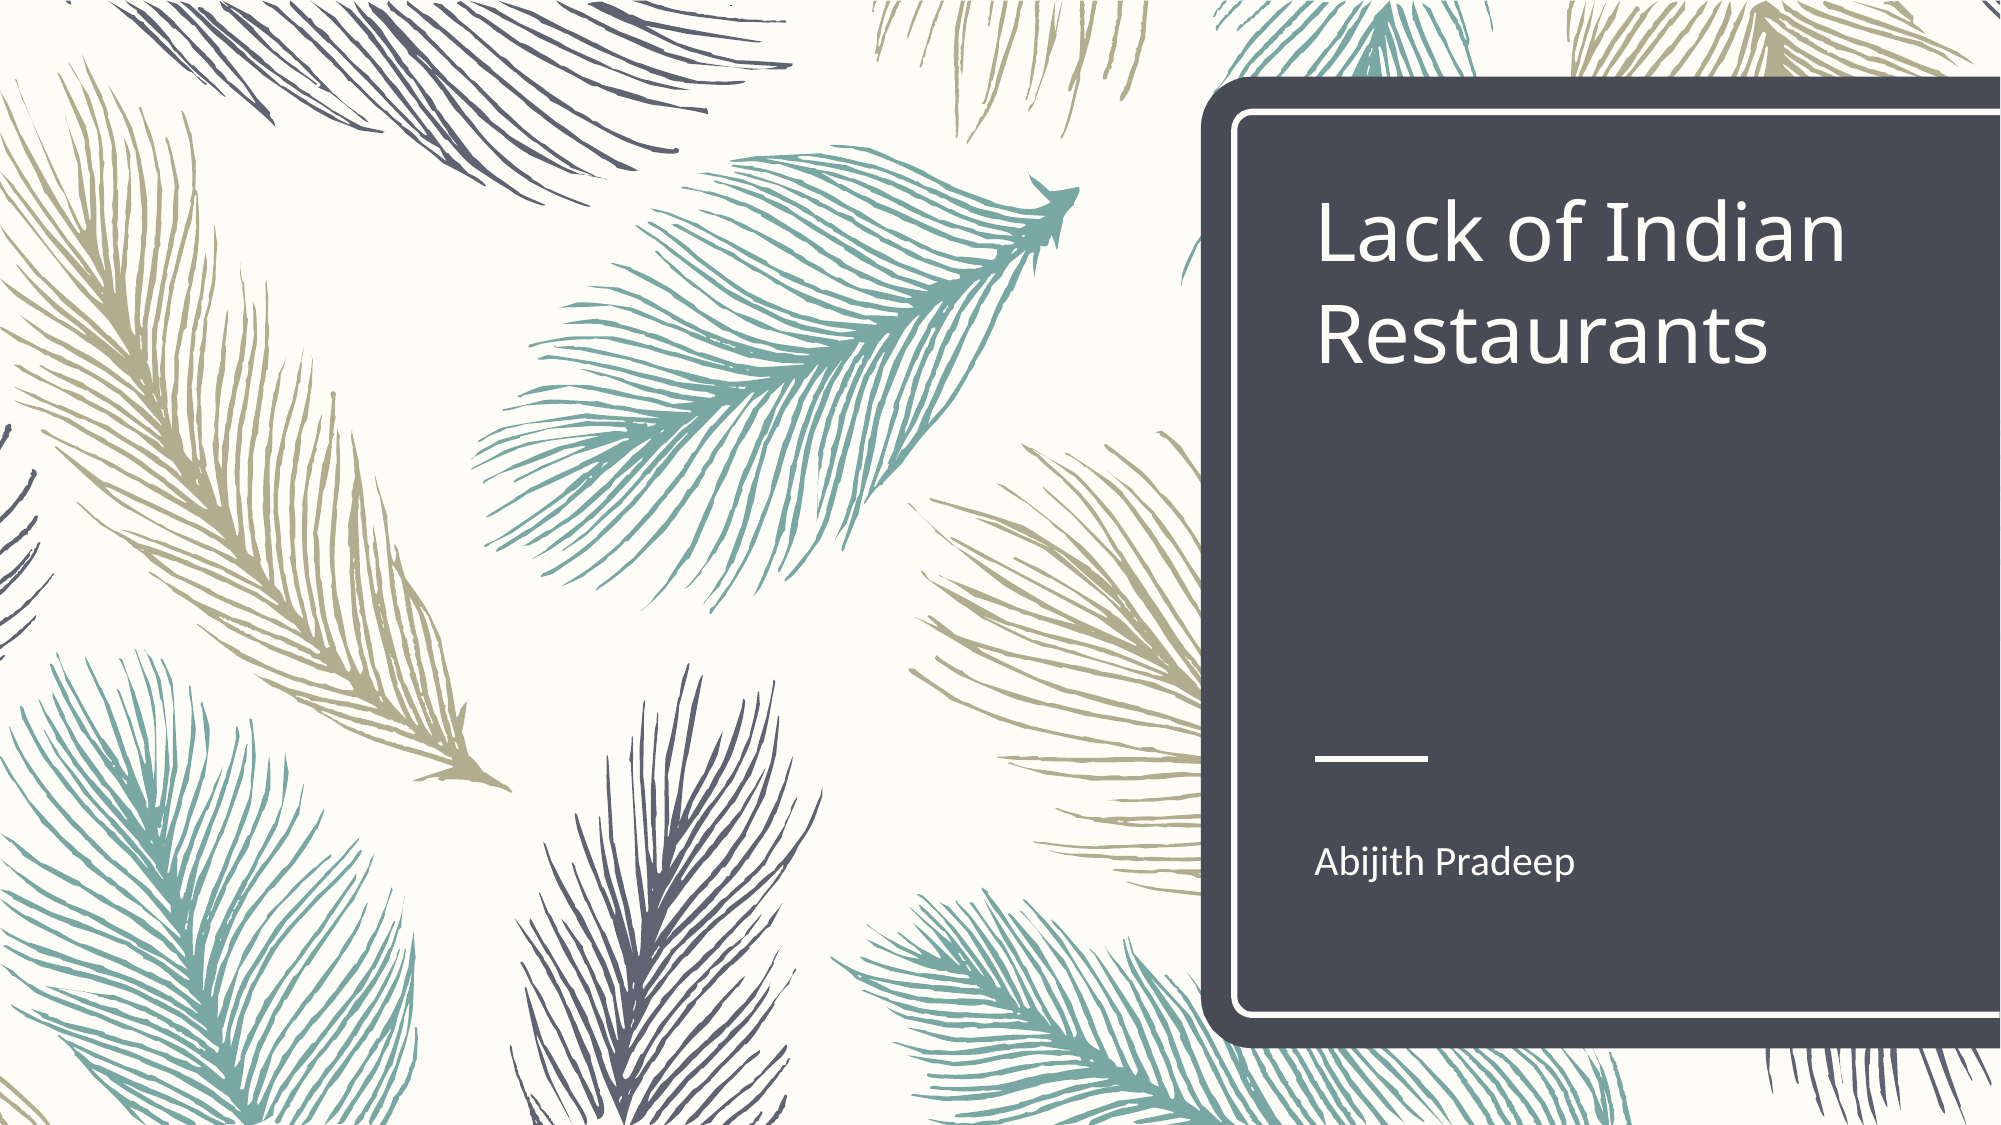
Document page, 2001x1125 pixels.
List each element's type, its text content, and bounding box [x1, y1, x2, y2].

subtitle Abijith Pradeep [1299, 811, 1922, 982]
title Lack of Indian Restaurants [1299, 167, 1922, 718]
